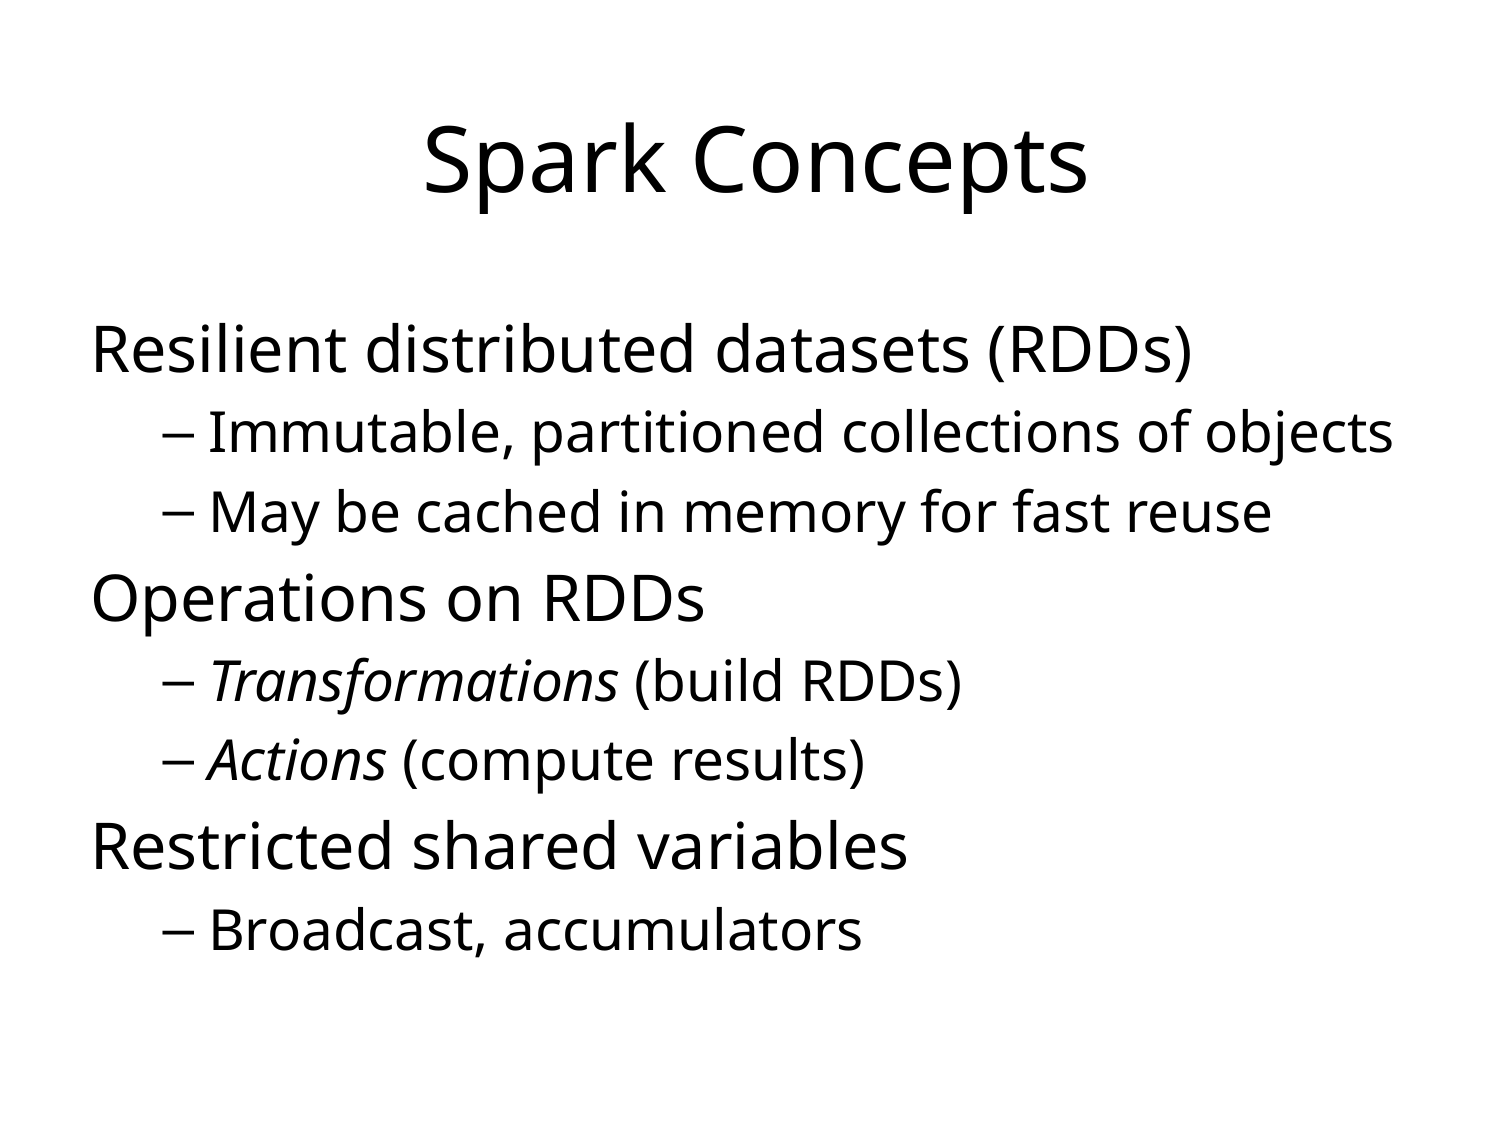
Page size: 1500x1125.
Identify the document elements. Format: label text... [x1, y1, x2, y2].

title Spark Concepts [75, 62, 1438, 250]
list Resilient distributed datasets (RDDs) Immutable, partitioned collections of objects May be cached in memory for fast reuse Operations on RDDs Transformations (build RDDs) Actions (compute results) Restricted shared variables Broadcast, accumulators [75, 299, 1463, 1038]
